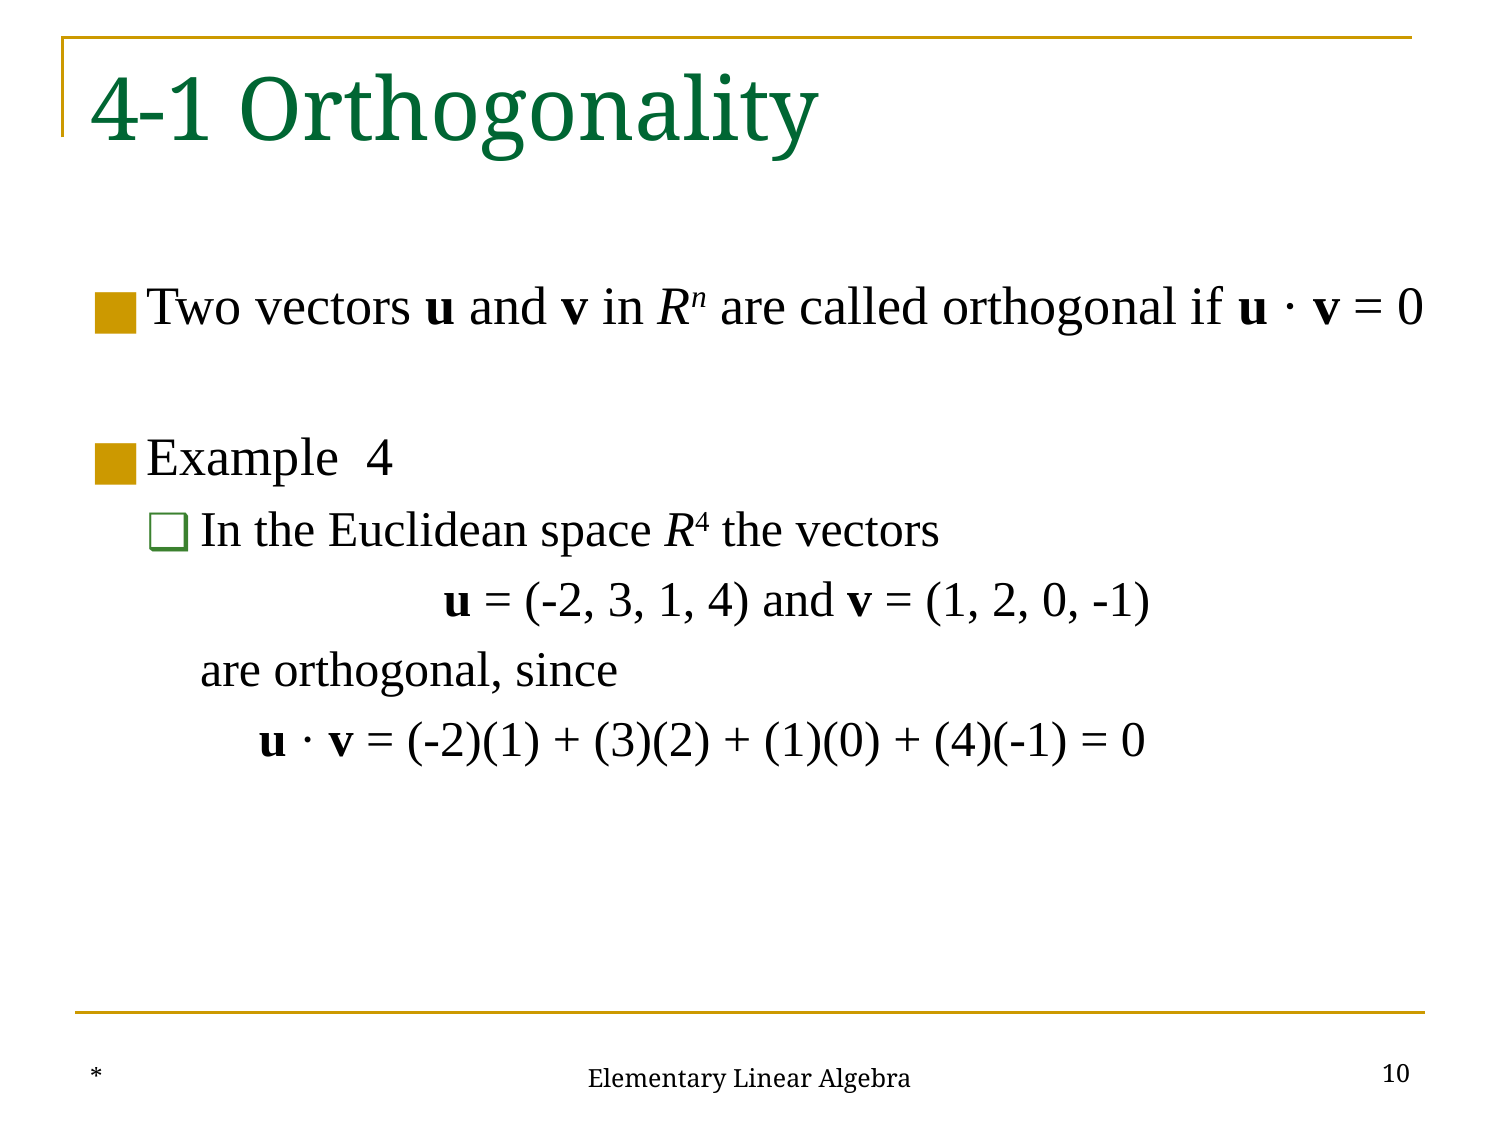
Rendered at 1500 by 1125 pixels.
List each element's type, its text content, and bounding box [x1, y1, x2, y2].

text_box ‹#› [1074, 1024, 1425, 1100]
text_box * [75, 1024, 425, 1100]
list Two vectors u and v in Rn are called orthogonal if u · v = 0 Example 4 In the Euclidean space R4 the vectors u = (-2, 3, 1, 4) and v = (1, 2, 0, -1) are orthogonal, since u · v = (-2)(1) + (3)(2) + (1)(0) + (4)(-1) = 0 [75, 262, 1463, 1006]
text_box Elementary Linear Algebra [512, 1024, 988, 1100]
title 4-1 Orthogonality [75, 45, 1425, 233]
